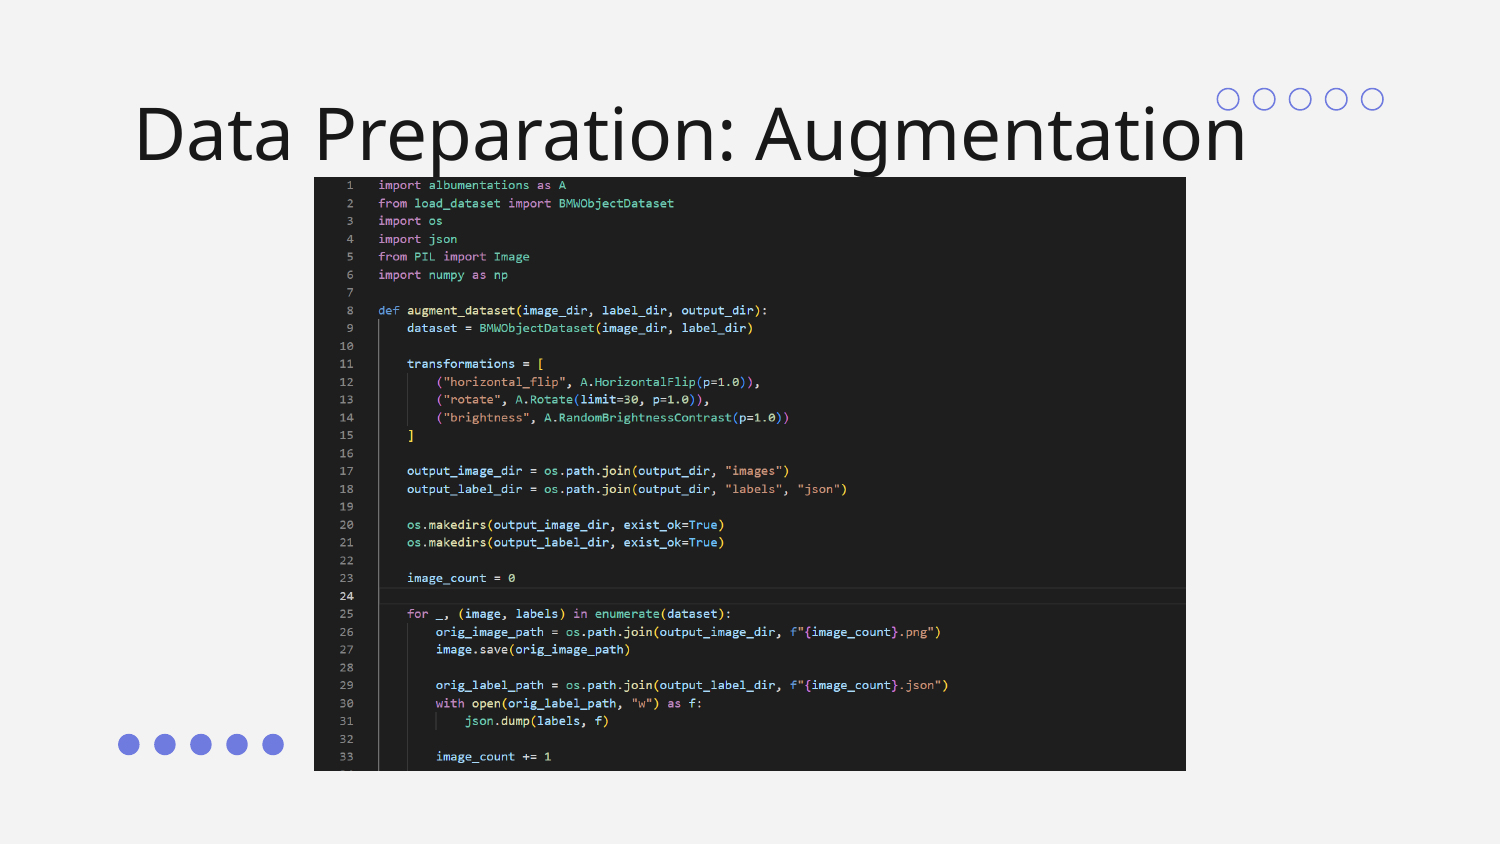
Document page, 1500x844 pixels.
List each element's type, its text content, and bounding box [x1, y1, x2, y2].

picture [313, 177, 1187, 771]
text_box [117, 733, 284, 756]
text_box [1217, 88, 1384, 111]
title Data Preparation: Augmentation [118, 72, 1382, 167]
